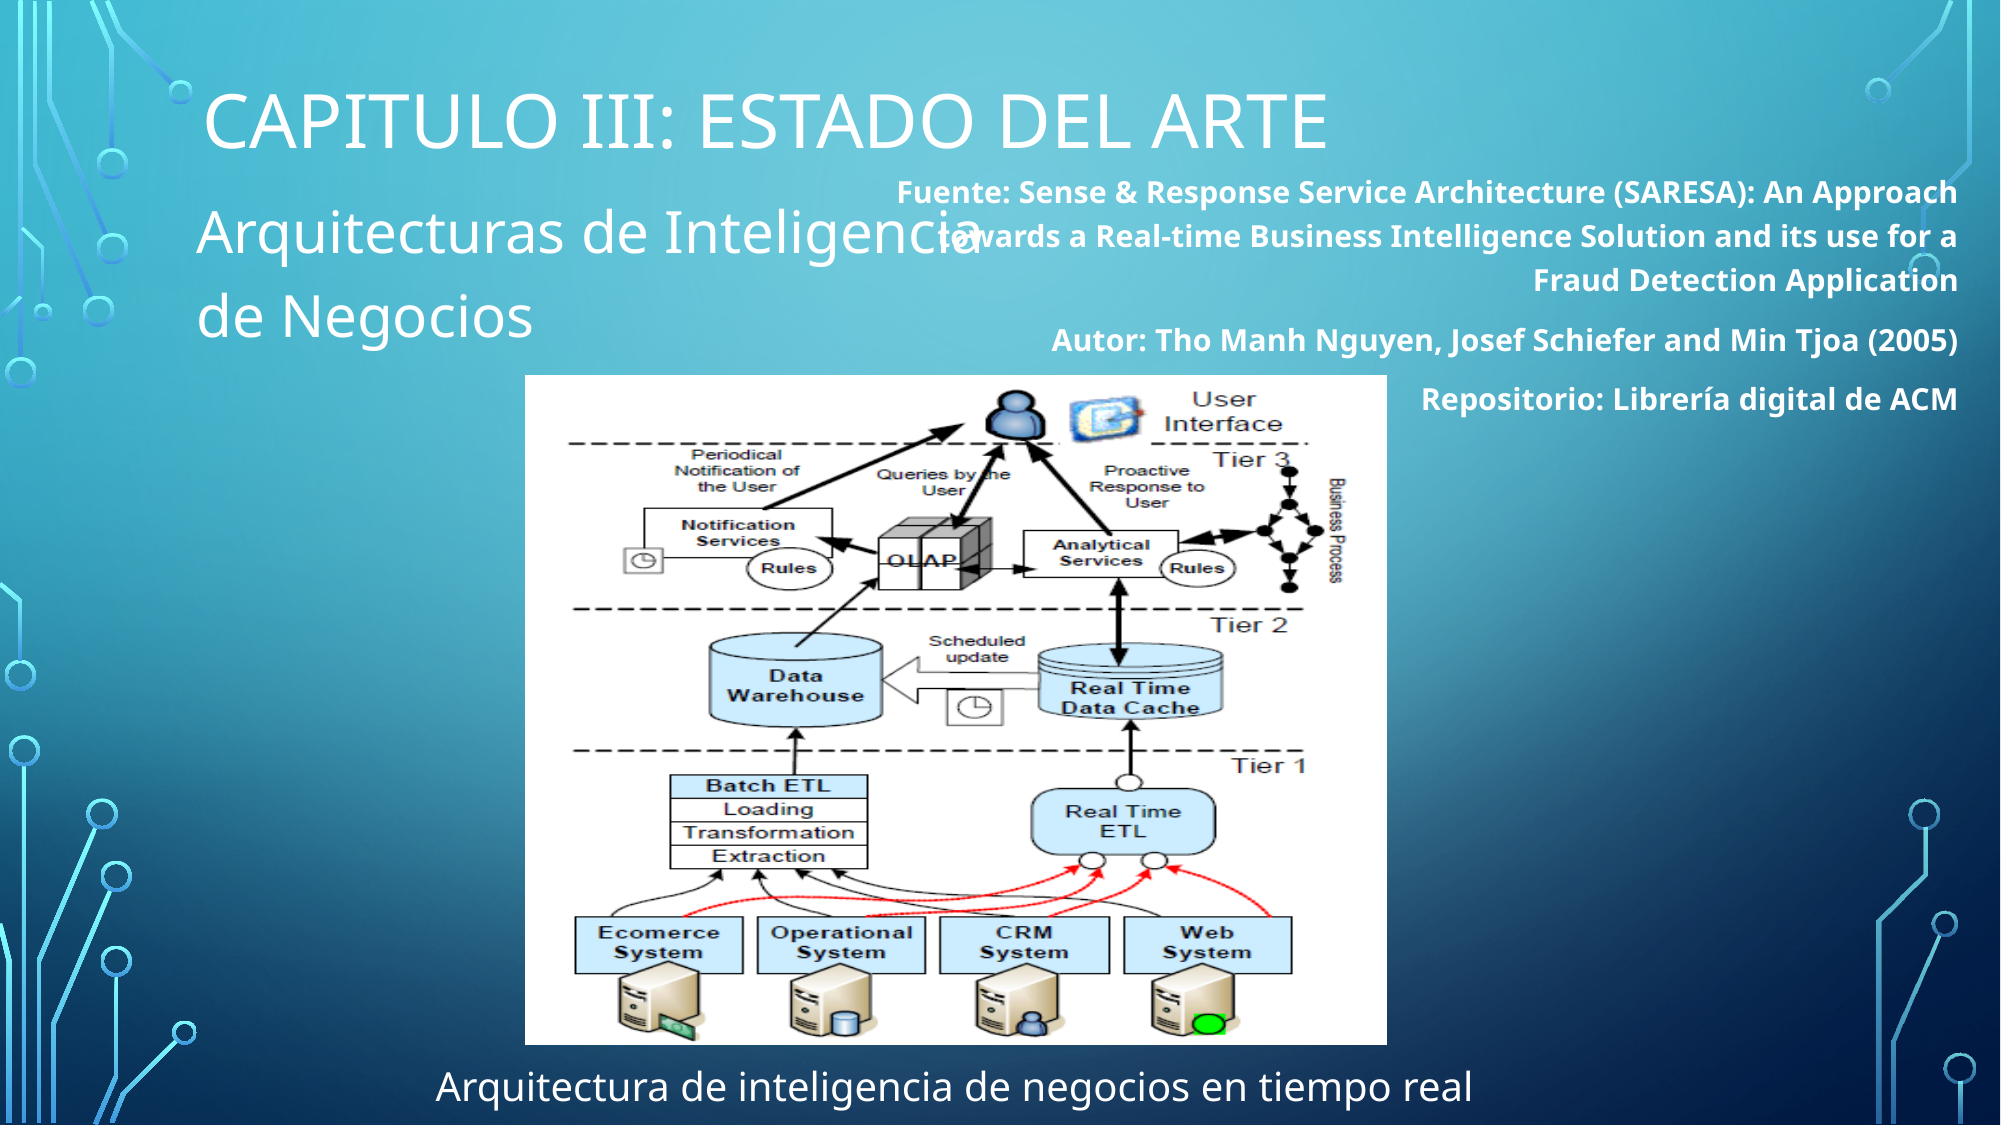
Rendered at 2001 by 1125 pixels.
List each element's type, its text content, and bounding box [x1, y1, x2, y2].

title Capitulo III: Estado del Arte [187, 57, 1813, 173]
text_box Arquitecturas de Inteligencia de Negocios [181, 173, 827, 361]
picture [524, 375, 1388, 1045]
text_box Fuente: Sense & Response Service Architecture (SARESA): An Approach towards a Real-time Business Intelligence Solution and its use for a Fraud Detection Application Autor: Tho Manh Nguyen, Josef Schiefer and Min Tjoa (2005) Repositorio: Librería digital de ACM [827, 158, 1975, 427]
text_box Arquitectura de inteligencia de negocios en tiempo real [420, 1044, 1492, 1119]
